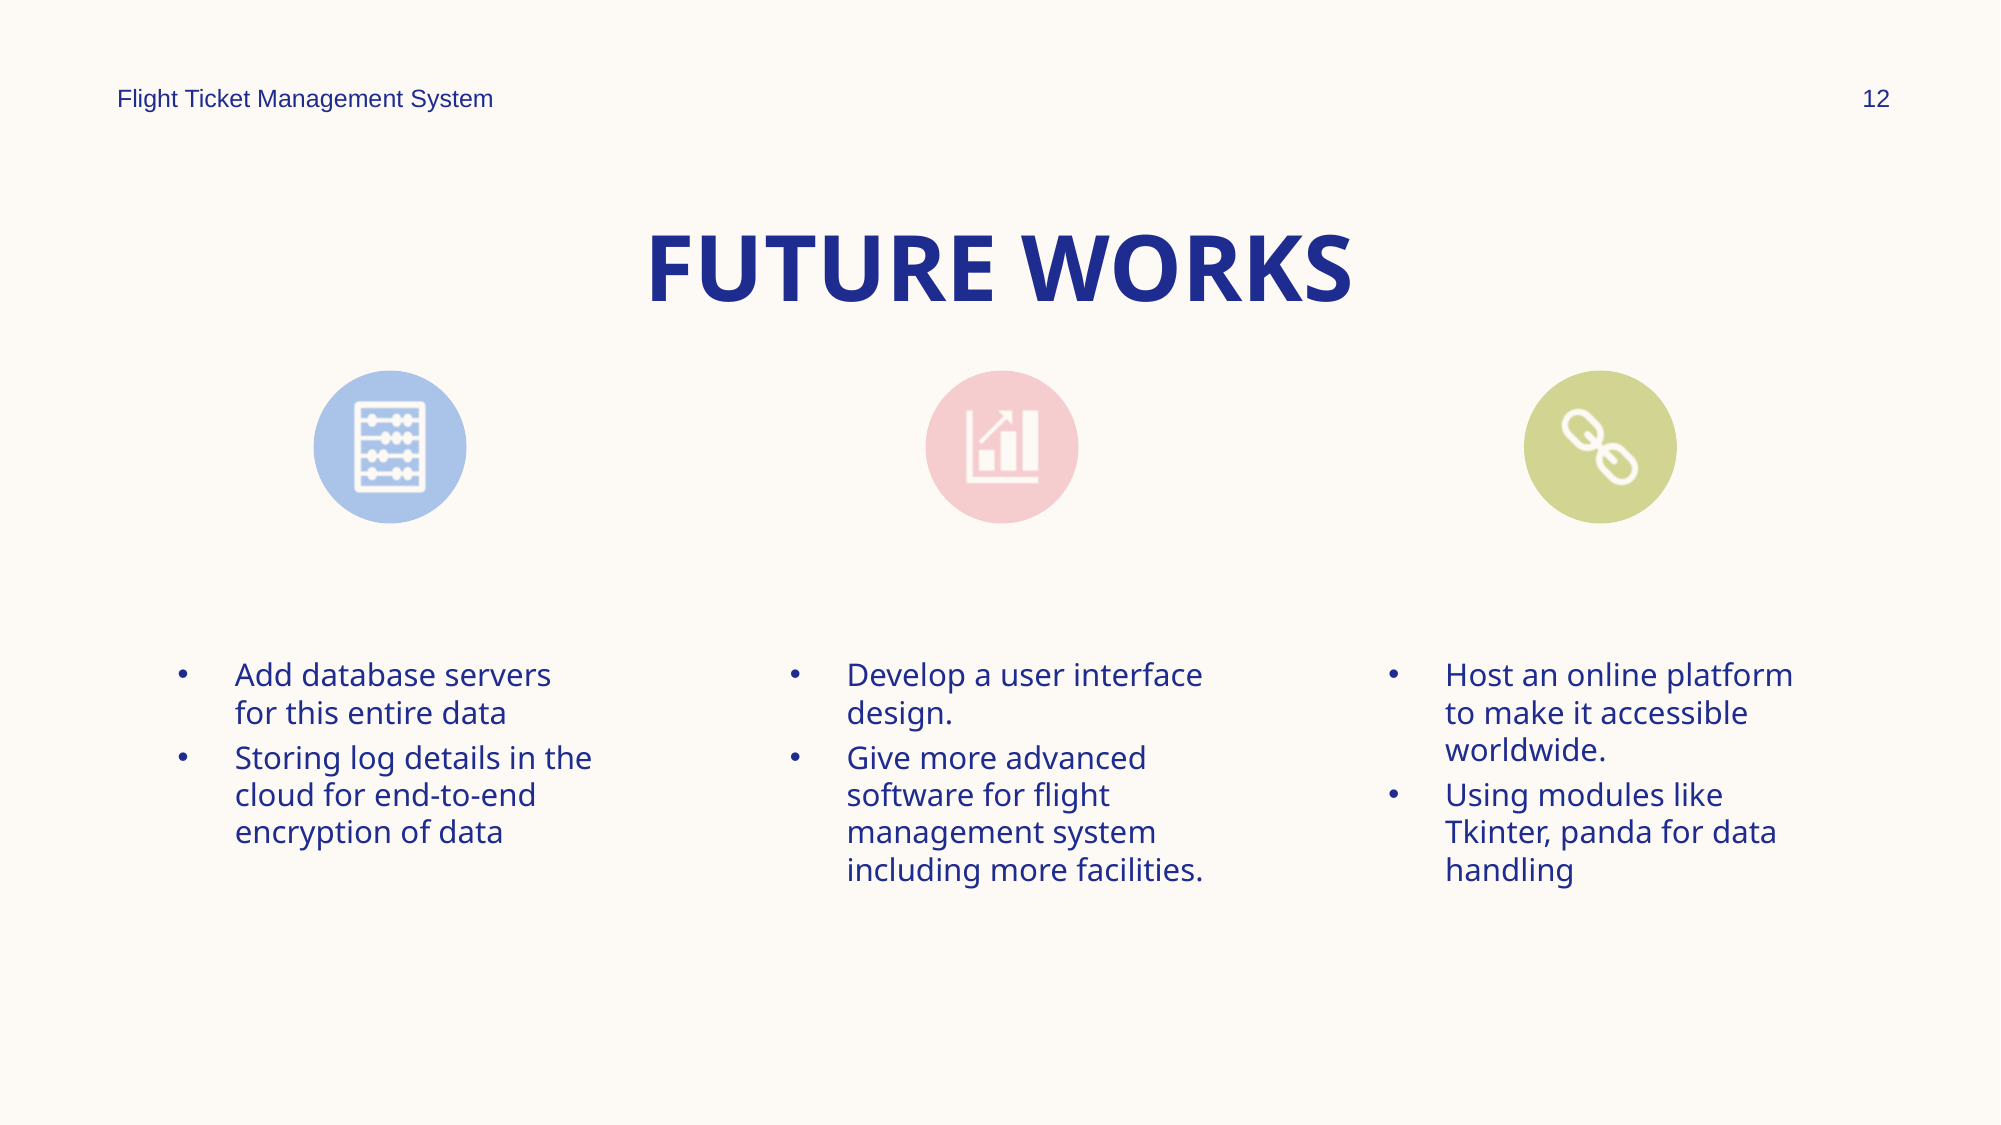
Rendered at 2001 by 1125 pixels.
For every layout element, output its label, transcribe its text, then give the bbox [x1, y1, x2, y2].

list Develop a user interface design. Give more advanced software for flight management system including more facilities. [774, 648, 1230, 1010]
picture [313, 370, 467, 524]
list Host an online platform to make it accessible worldwide. Using modules like Tkinter, panda for data handling [1373, 648, 1828, 1010]
picture [925, 370, 1079, 524]
title Future works [124, 202, 1875, 329]
list Add database servers for this entire data Storing log details in the cloud for end-to-end encryption of data [162, 648, 618, 1010]
slide_number 12 [1795, 75, 1958, 120]
picture [1523, 370, 1677, 524]
footer Flight Ticket Management System [101, 75, 627, 120]
